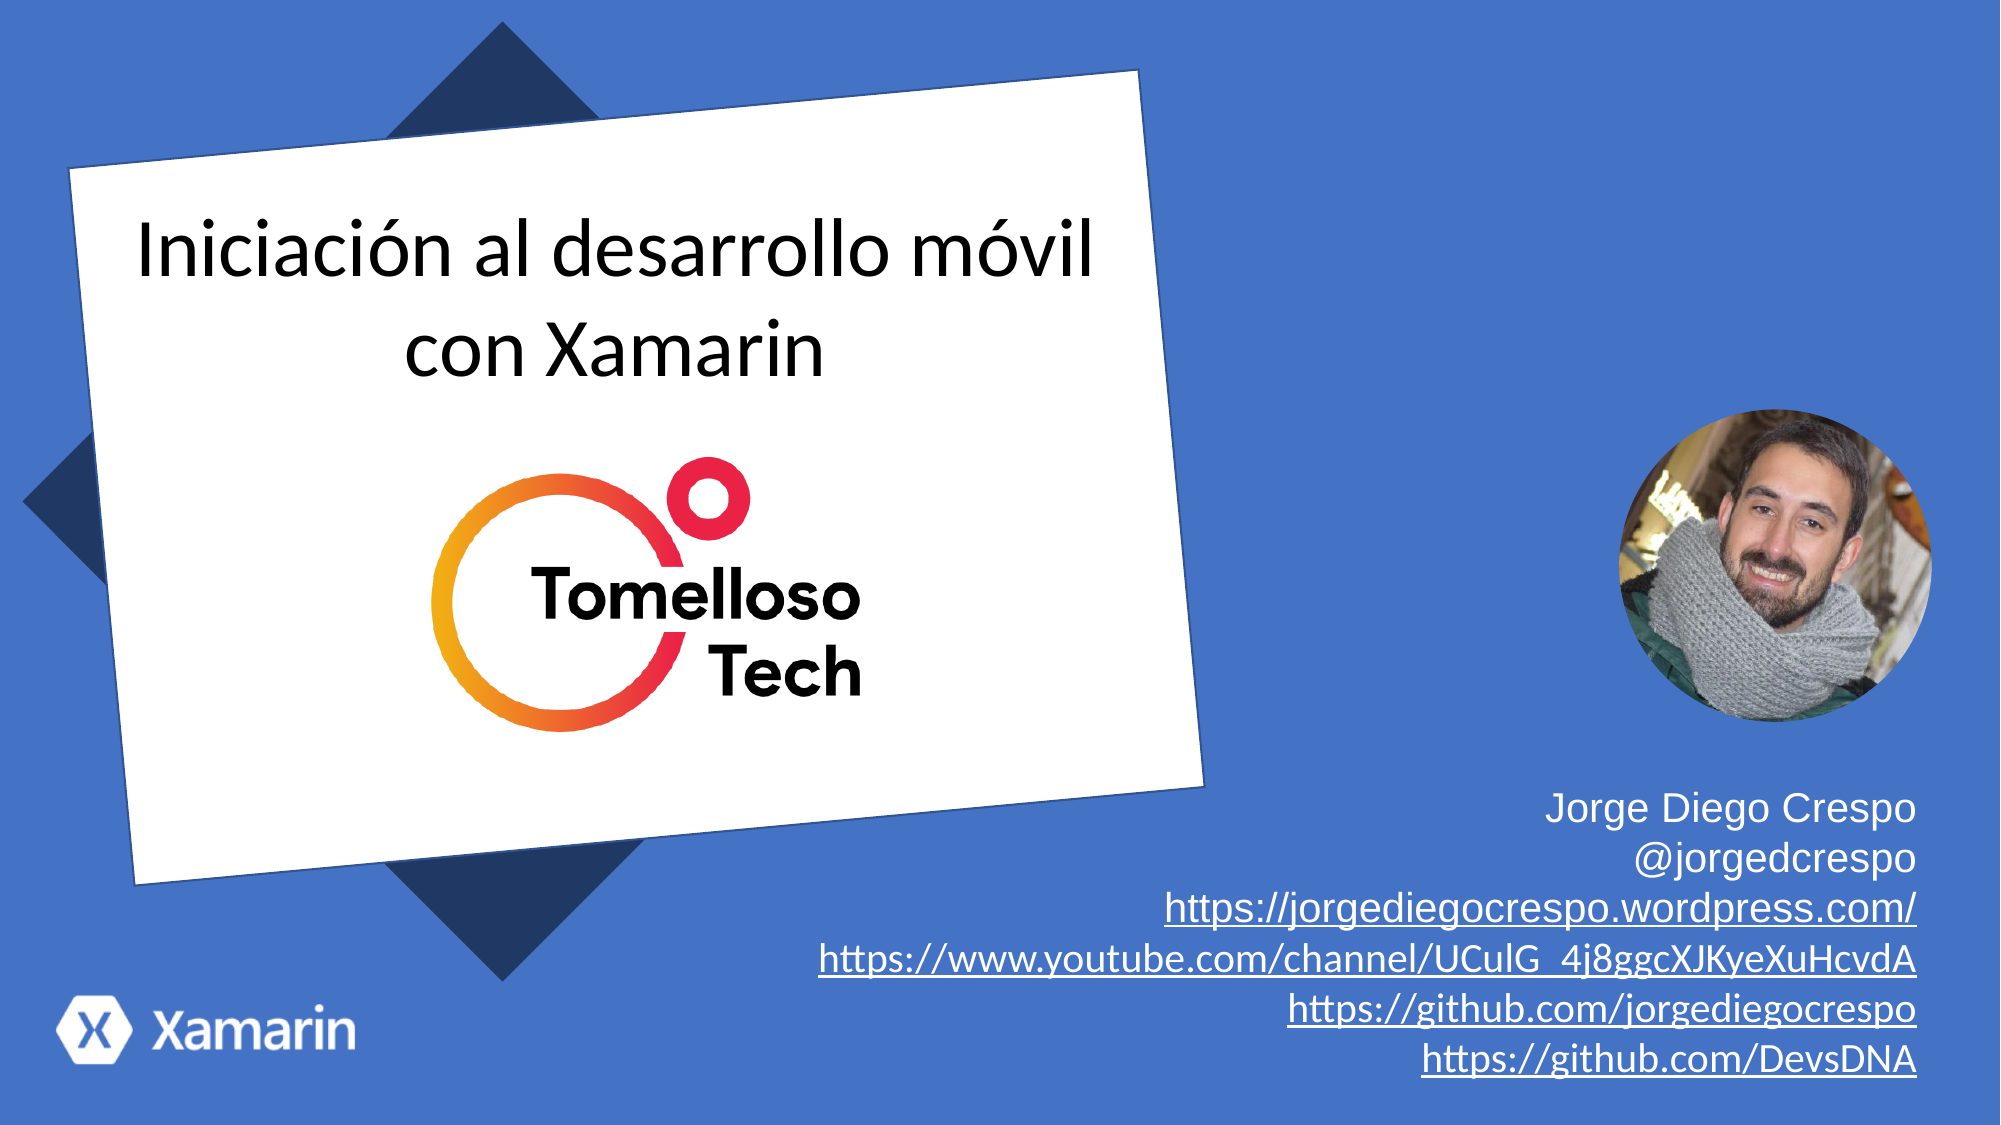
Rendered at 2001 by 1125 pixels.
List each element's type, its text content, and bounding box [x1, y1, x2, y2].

picture [22, 938, 388, 1122]
text_box [20, 431, 105, 586]
picture [378, 327, 912, 861]
text_box [383, 861, 625, 984]
text_box [385, 19, 601, 137]
text_box Iniciación al desarrollo móvil con Xamarin [105, 186, 1126, 401]
text_box [67, 68, 1205, 887]
picture [1619, 409, 1932, 722]
text_box Jorge Diego Crespo @jorgedcrespo https://jorgediegocrespo.wordpress.com/ https://www.youtube.com/channel/UCulG_4j8ggcXJKyeXuHcvdA https://github.com/jorgediegocrespo https://github.com/DevsDNA [783, 773, 1932, 1089]
